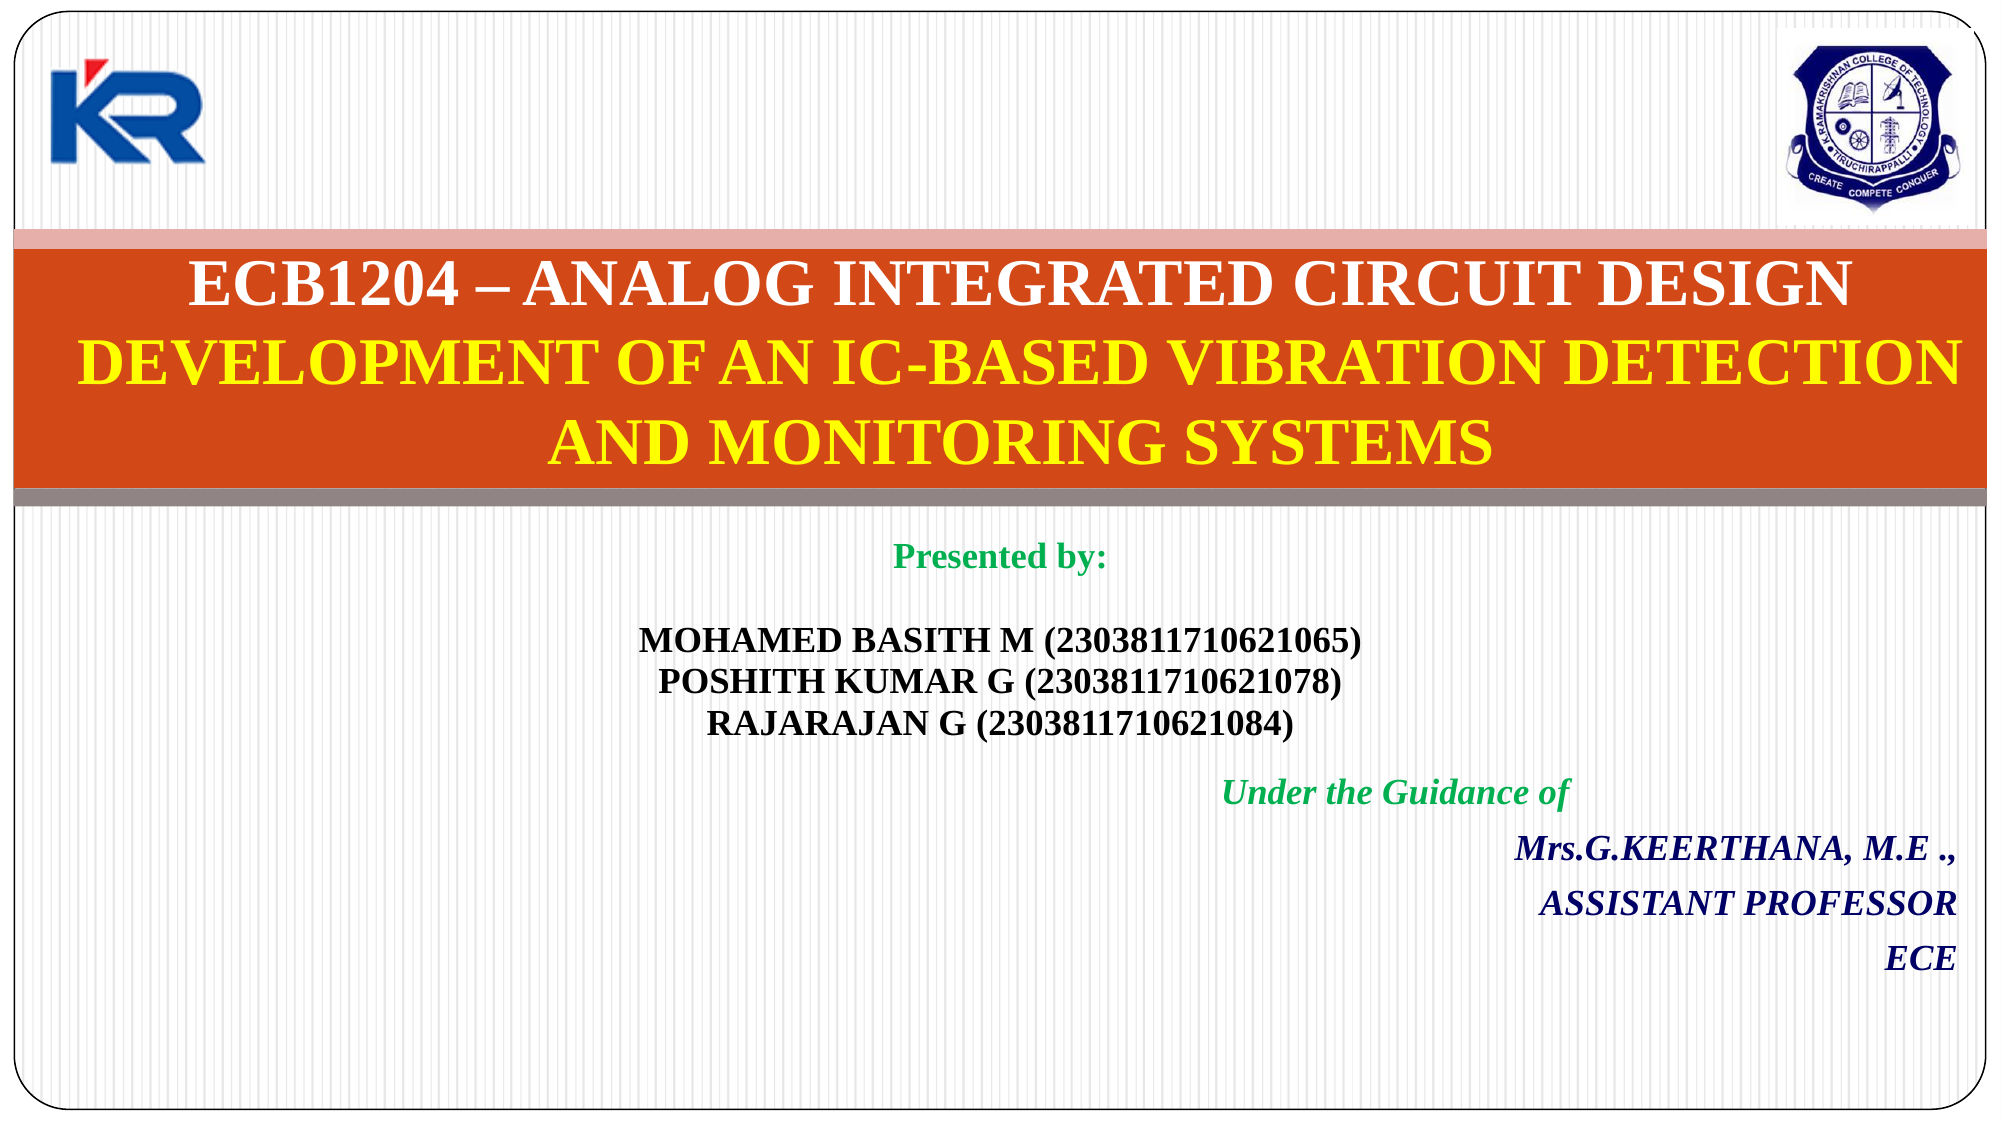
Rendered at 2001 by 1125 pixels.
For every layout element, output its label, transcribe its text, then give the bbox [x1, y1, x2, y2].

subtitle Presented by: MOHAMED BASITH M (2303811710621065) POSHITH KUMAR G (2303811710621078) RAJARAJAN G (2303811710621084) Under the Guidance of Mrs.G.KEERTHANA, M.E ., ASSISTANT PROFESSOR ECE [28, 510, 1974, 1068]
picture [16, 13, 1984, 229]
title ECB1204 – ANALOG INTEGRATED CIRCUIT DESIGN DEVELOPMENT OF AN IC-BASED VIBRATION DETECTION AND MONITORING SYSTEMS [43, 204, 2000, 520]
picture [16, 507, 1984, 1108]
